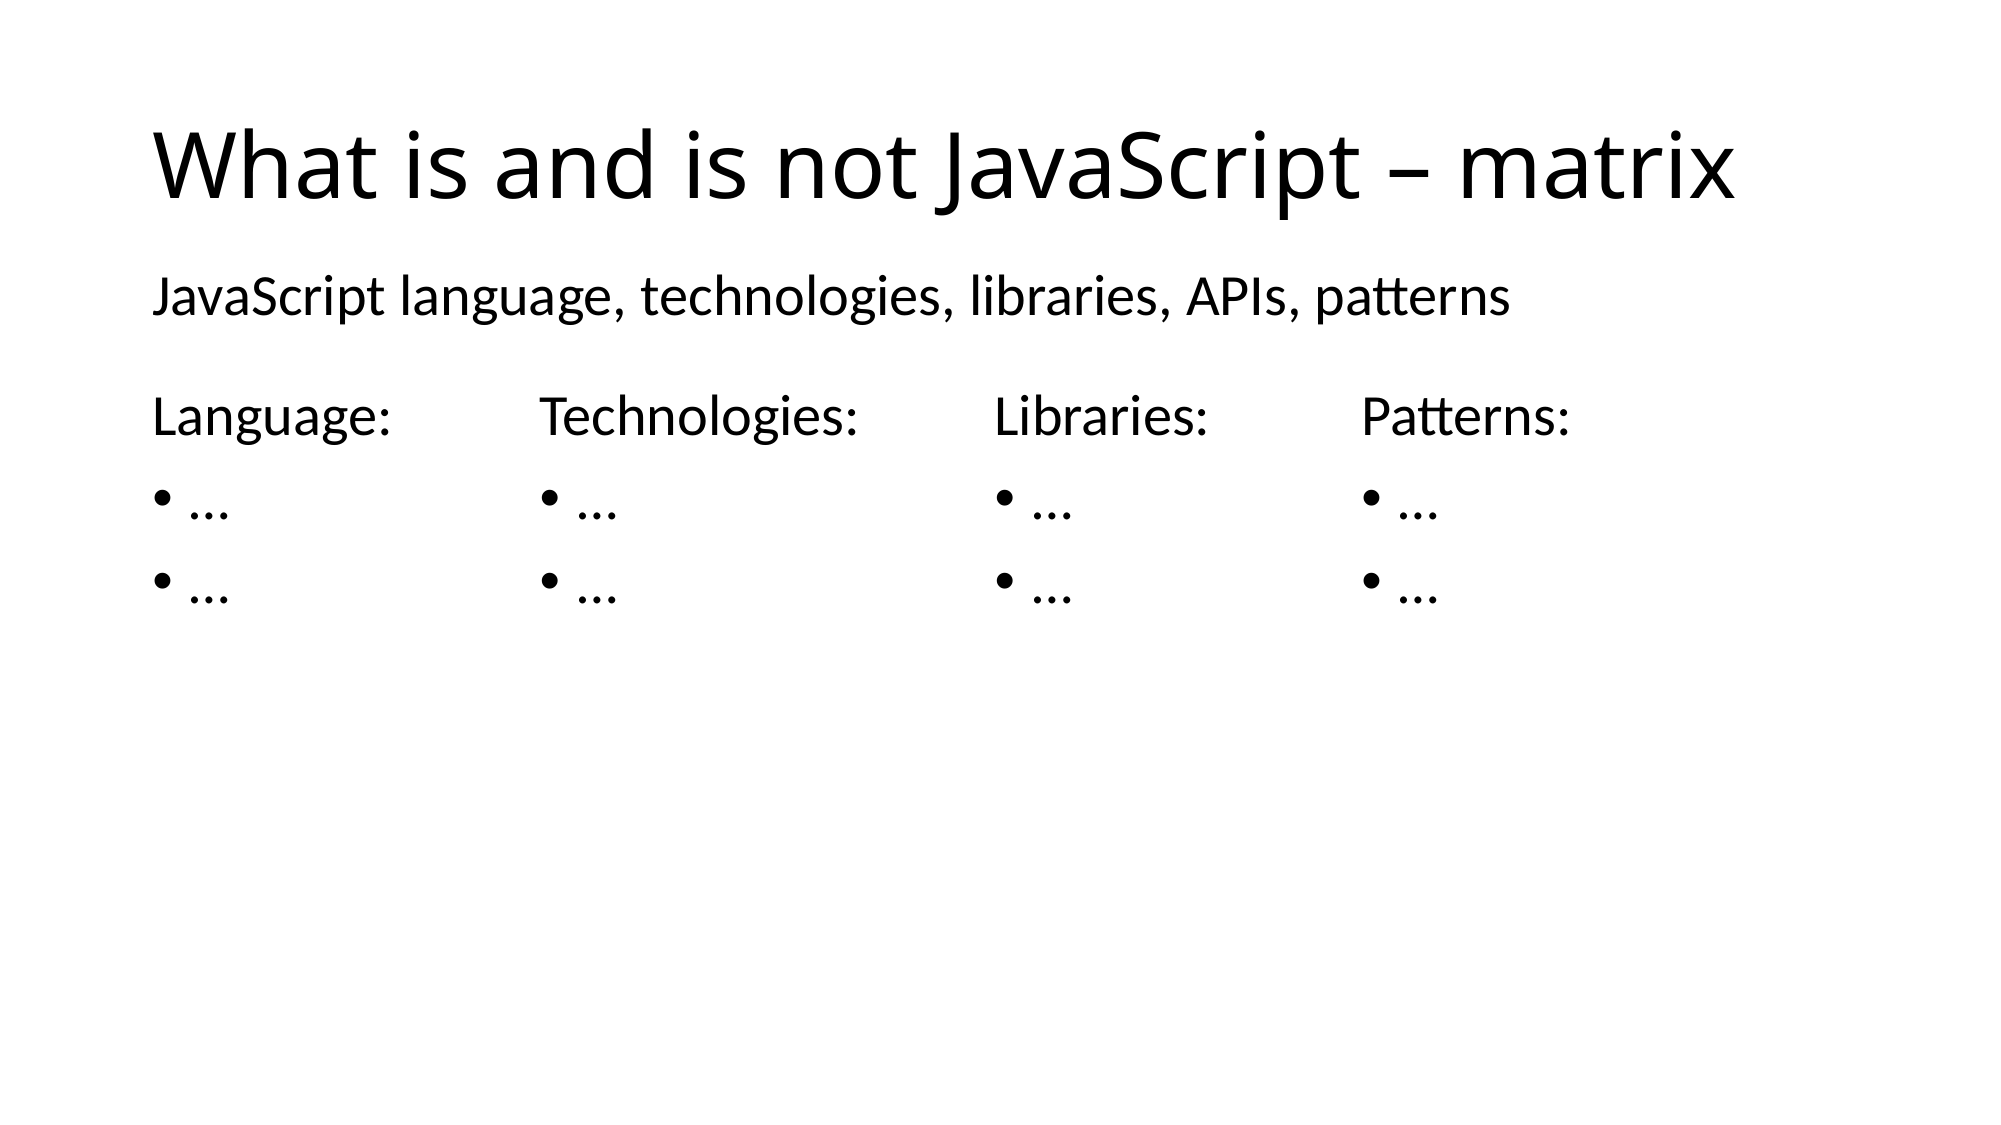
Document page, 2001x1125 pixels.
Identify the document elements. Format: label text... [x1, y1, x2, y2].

text_box Language: … … [137, 378, 524, 1082]
text_box Libraries: … … [979, 378, 1346, 1082]
list JavaScript language, technologies, libraries, APIs, patterns [137, 258, 1863, 350]
text_box Technologies: … … [524, 378, 979, 1082]
title What is and is not JavaScript – matrix [137, 59, 1863, 258]
text_box Patterns: … … [1346, 378, 1822, 1082]
